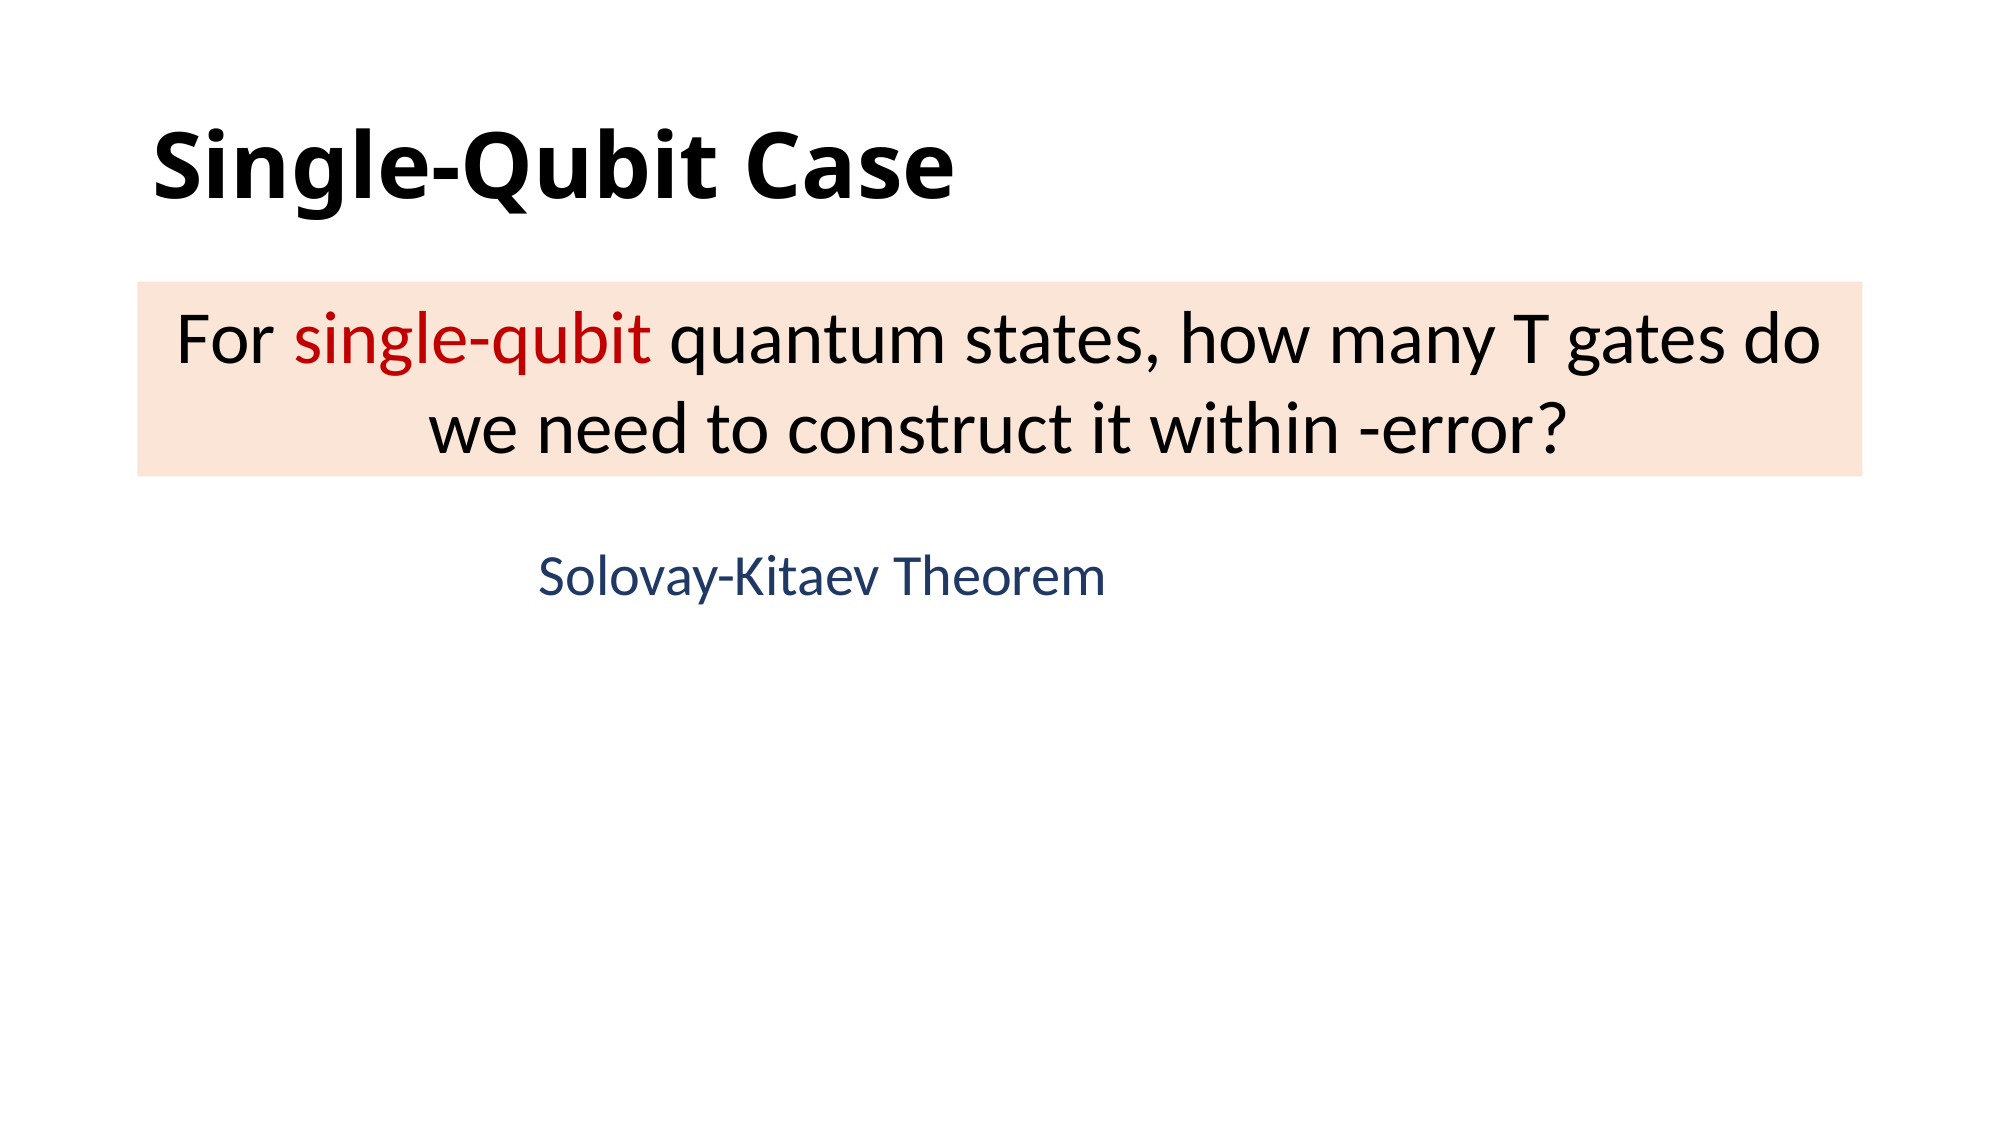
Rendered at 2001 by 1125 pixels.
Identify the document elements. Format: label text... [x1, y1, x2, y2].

title Single-Qubit Case [137, 59, 1863, 278]
